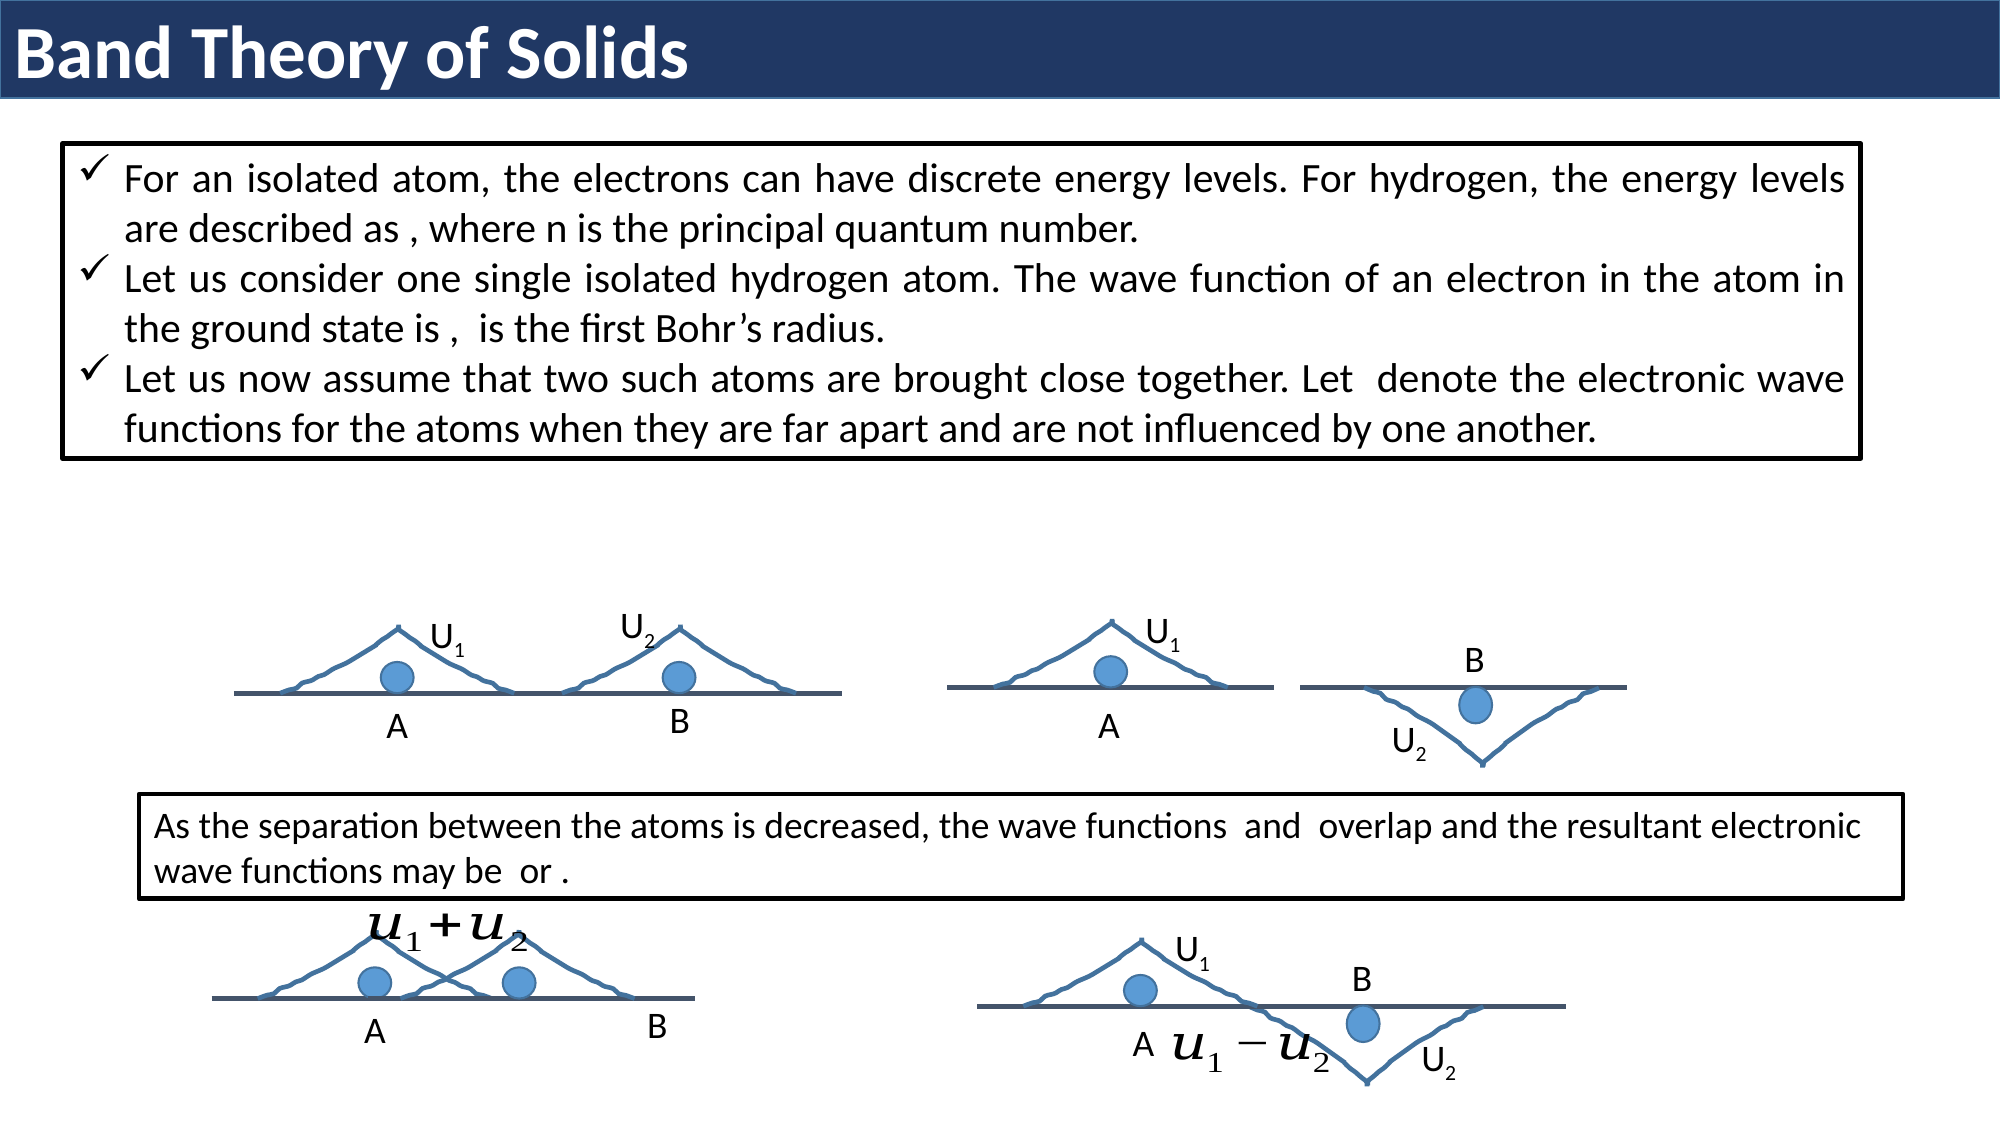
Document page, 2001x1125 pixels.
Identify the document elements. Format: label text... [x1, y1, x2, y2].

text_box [233, 593, 843, 755]
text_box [211, 929, 695, 1060]
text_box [947, 598, 1627, 769]
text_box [977, 916, 1566, 1087]
text_box Band Theory of Solids [0, 0, 2000, 99]
